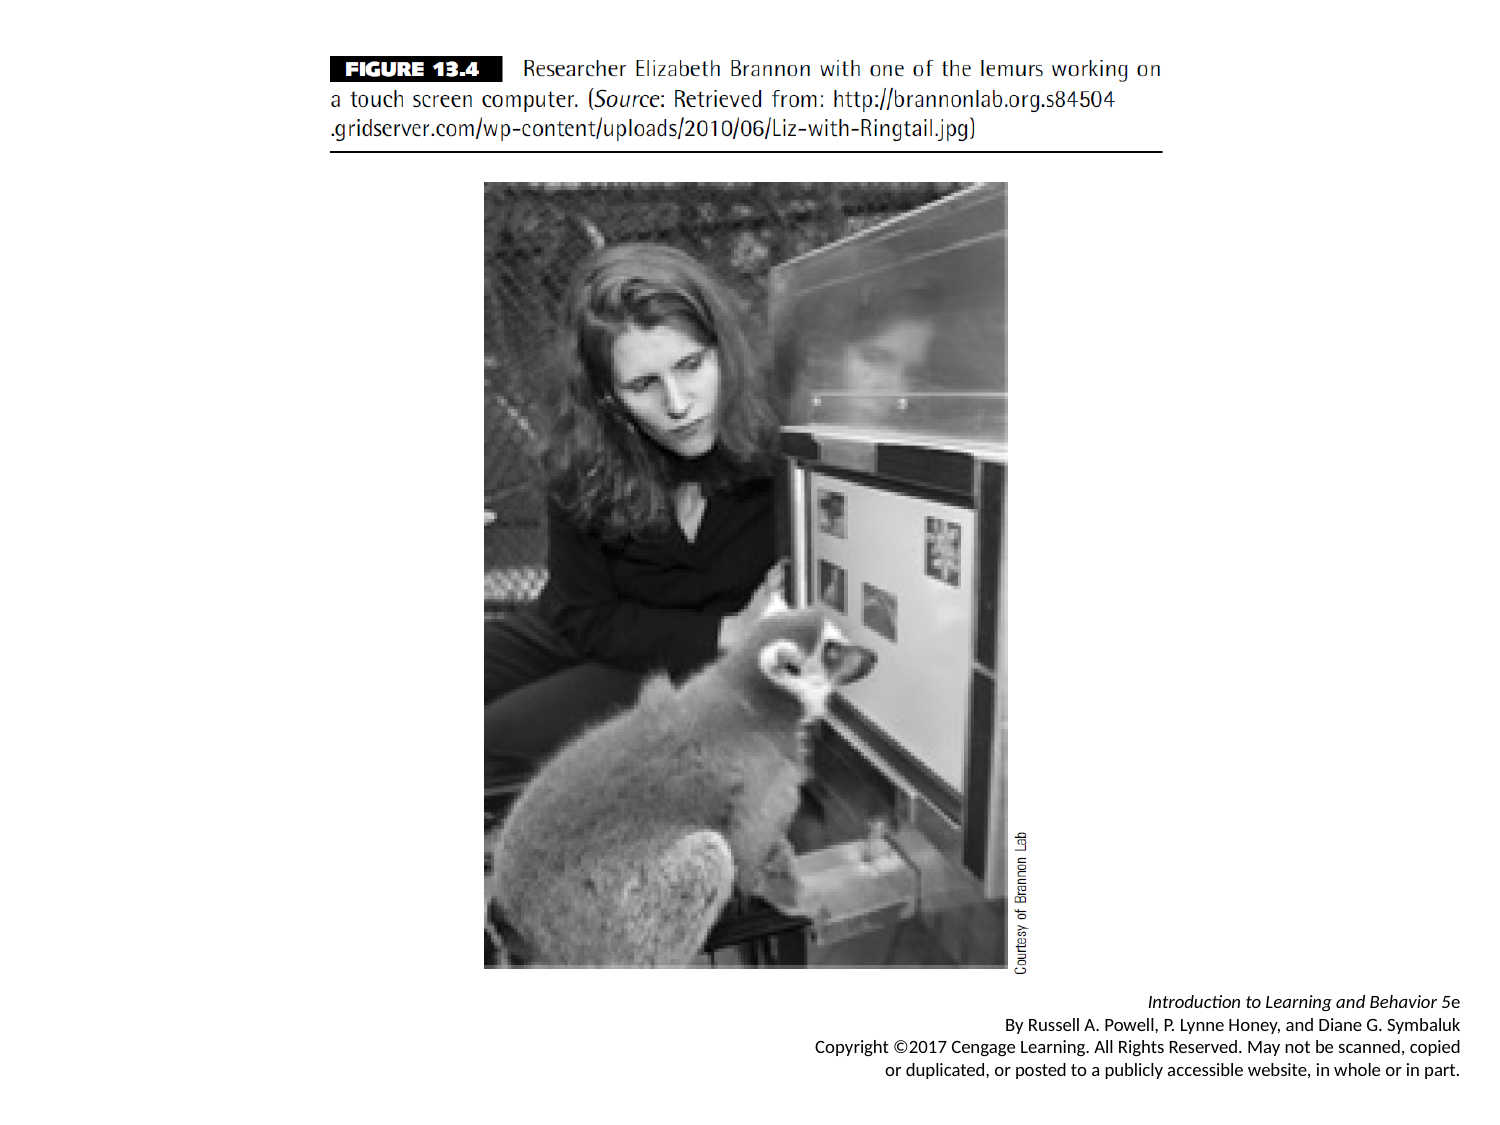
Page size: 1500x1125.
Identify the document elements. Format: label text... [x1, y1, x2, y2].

title Figure 13.4 [75, 45, 1425, 233]
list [324, 49, 1173, 980]
